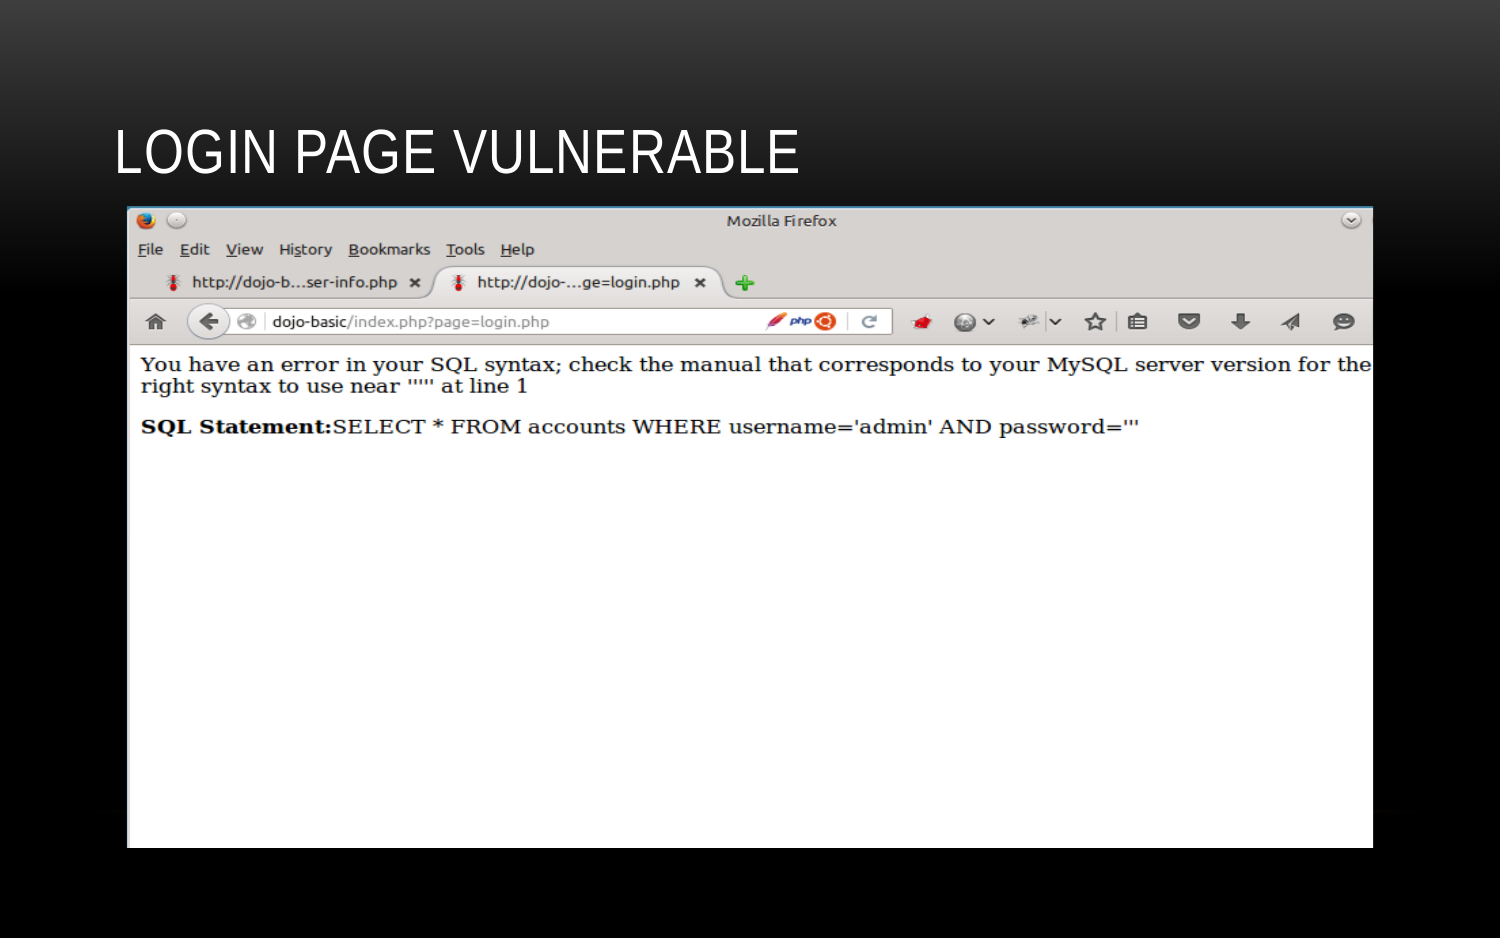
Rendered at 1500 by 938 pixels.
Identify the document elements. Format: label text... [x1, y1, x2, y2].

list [126, 206, 1374, 849]
title Login Page Vulnerable [99, 37, 1400, 194]
picture [0, 0, 1500, 938]
